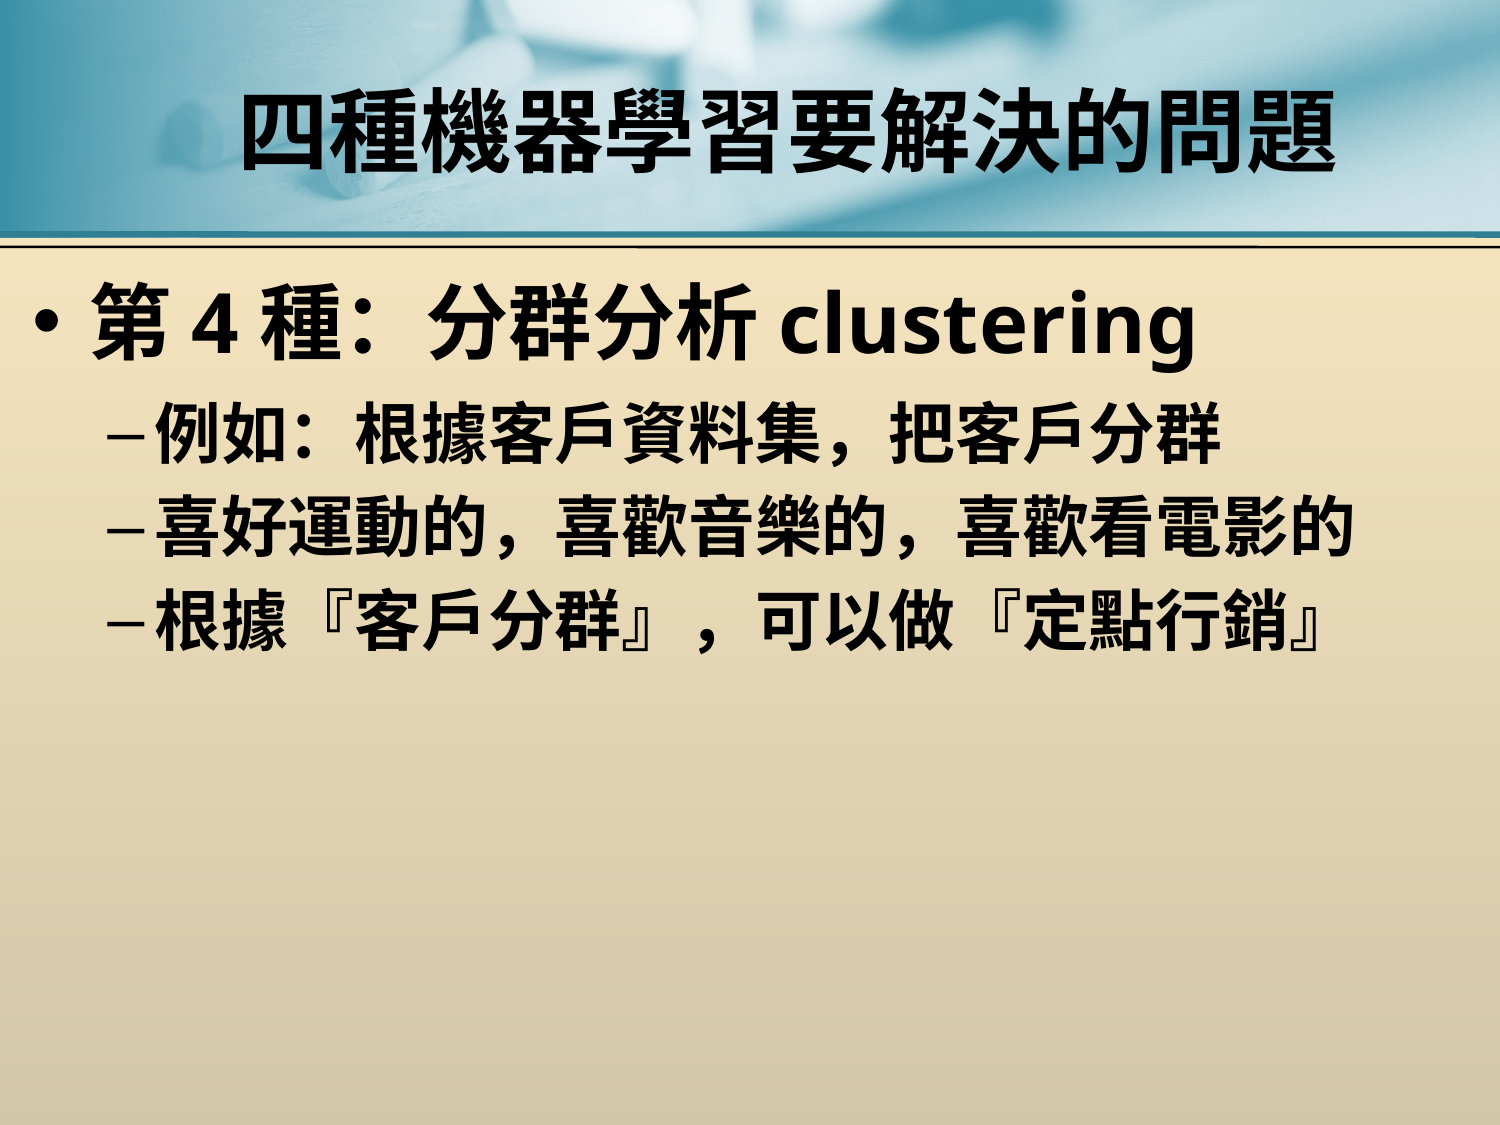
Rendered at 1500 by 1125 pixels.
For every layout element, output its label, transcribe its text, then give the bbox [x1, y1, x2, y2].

title 四種機器學習要解決的問題 [75, 24, 1500, 233]
list 第4種：分群分析clustering 例如：根據客戶資料集，把客戶分群 喜好運動的，喜歡音樂的，喜歡看電影的 根據『客戶分群』，可以做『定點行銷』 [17, 262, 1500, 1100]
